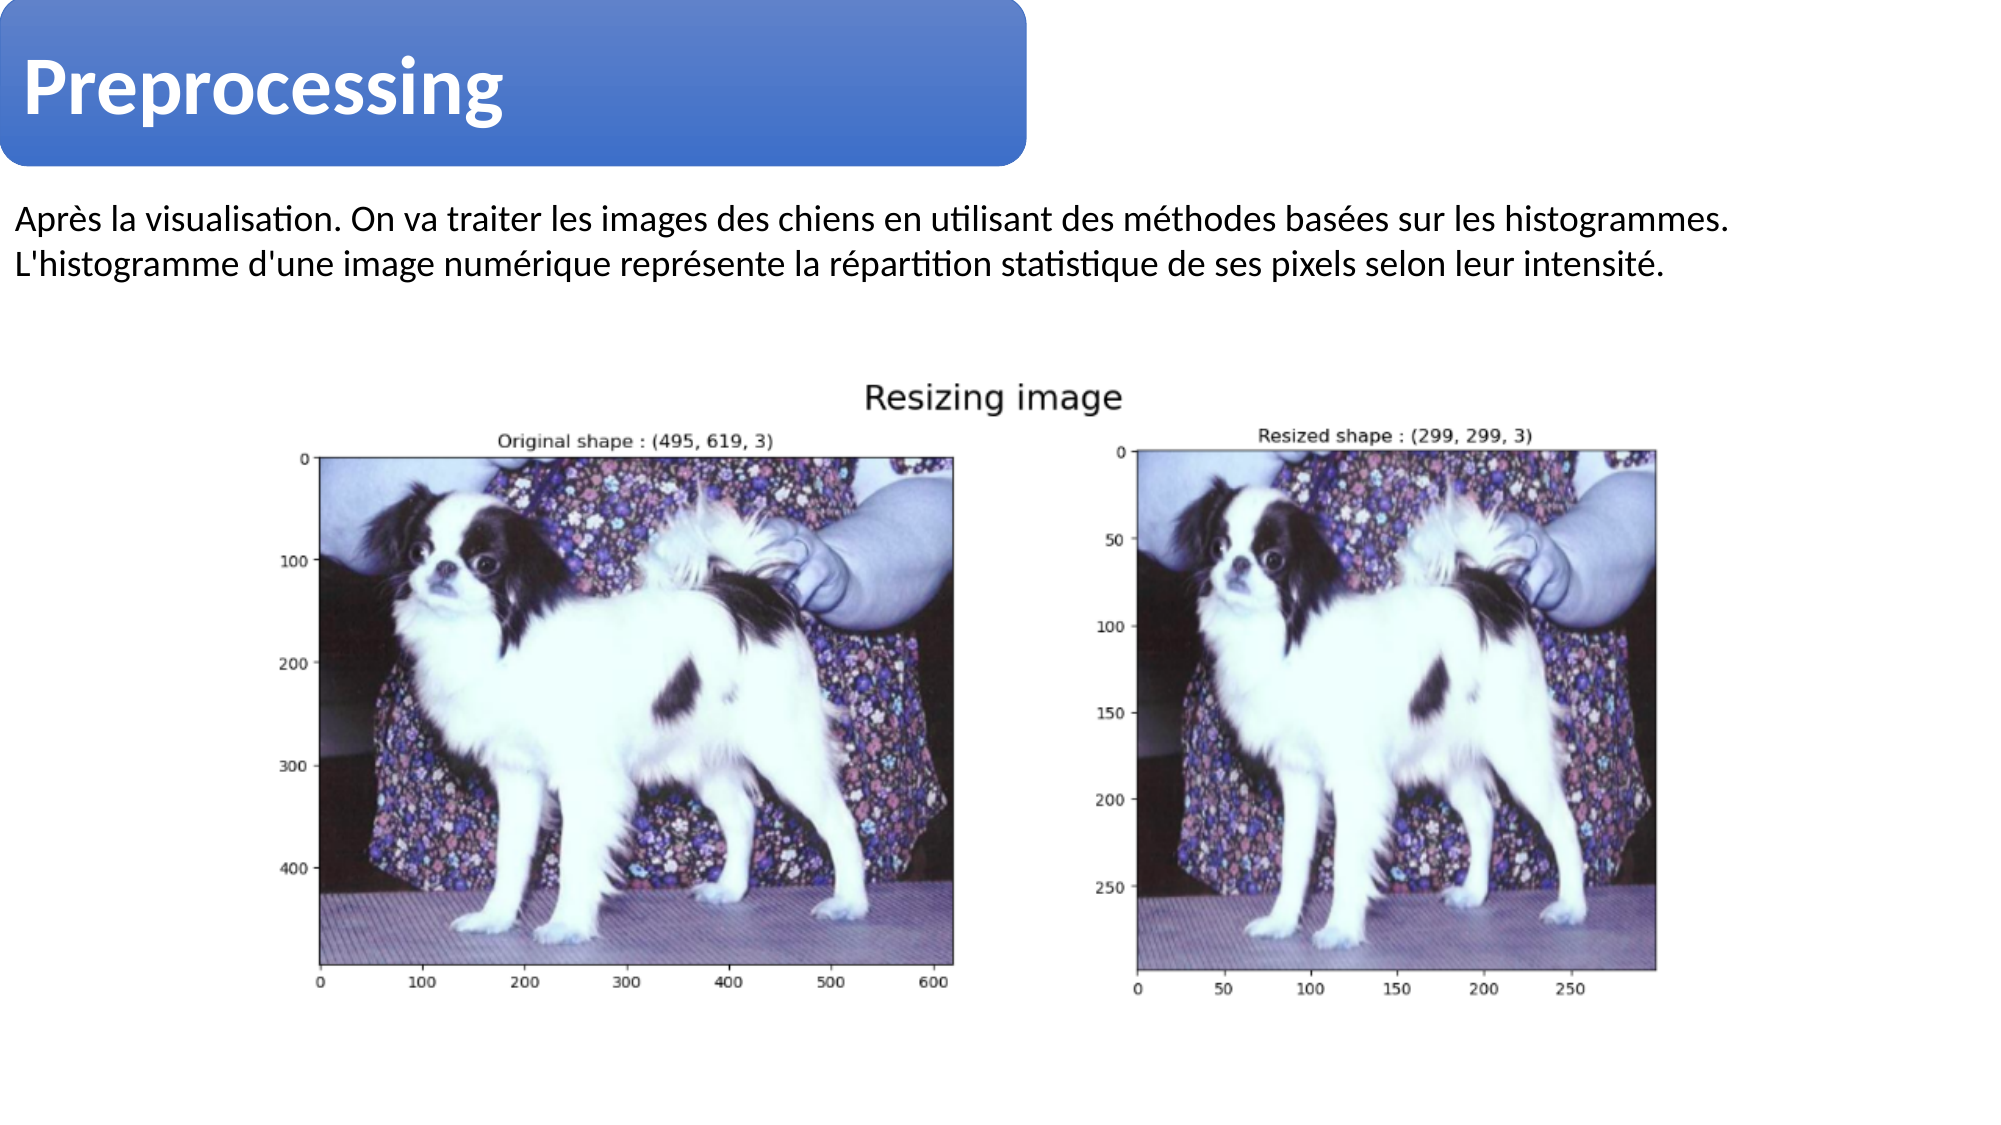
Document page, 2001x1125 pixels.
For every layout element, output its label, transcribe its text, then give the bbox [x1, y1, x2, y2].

text_box Après la visualisation. On va traiter les images des chiens en utilisant des méthodes basées sur les histogrammes. L'histogramme d'une image numérique représente la répartition statistique de ses pixels selon leur intensité. [0, 186, 1766, 292]
text_box Preprocessing [0, 0, 1027, 167]
picture [266, 368, 1669, 1038]
